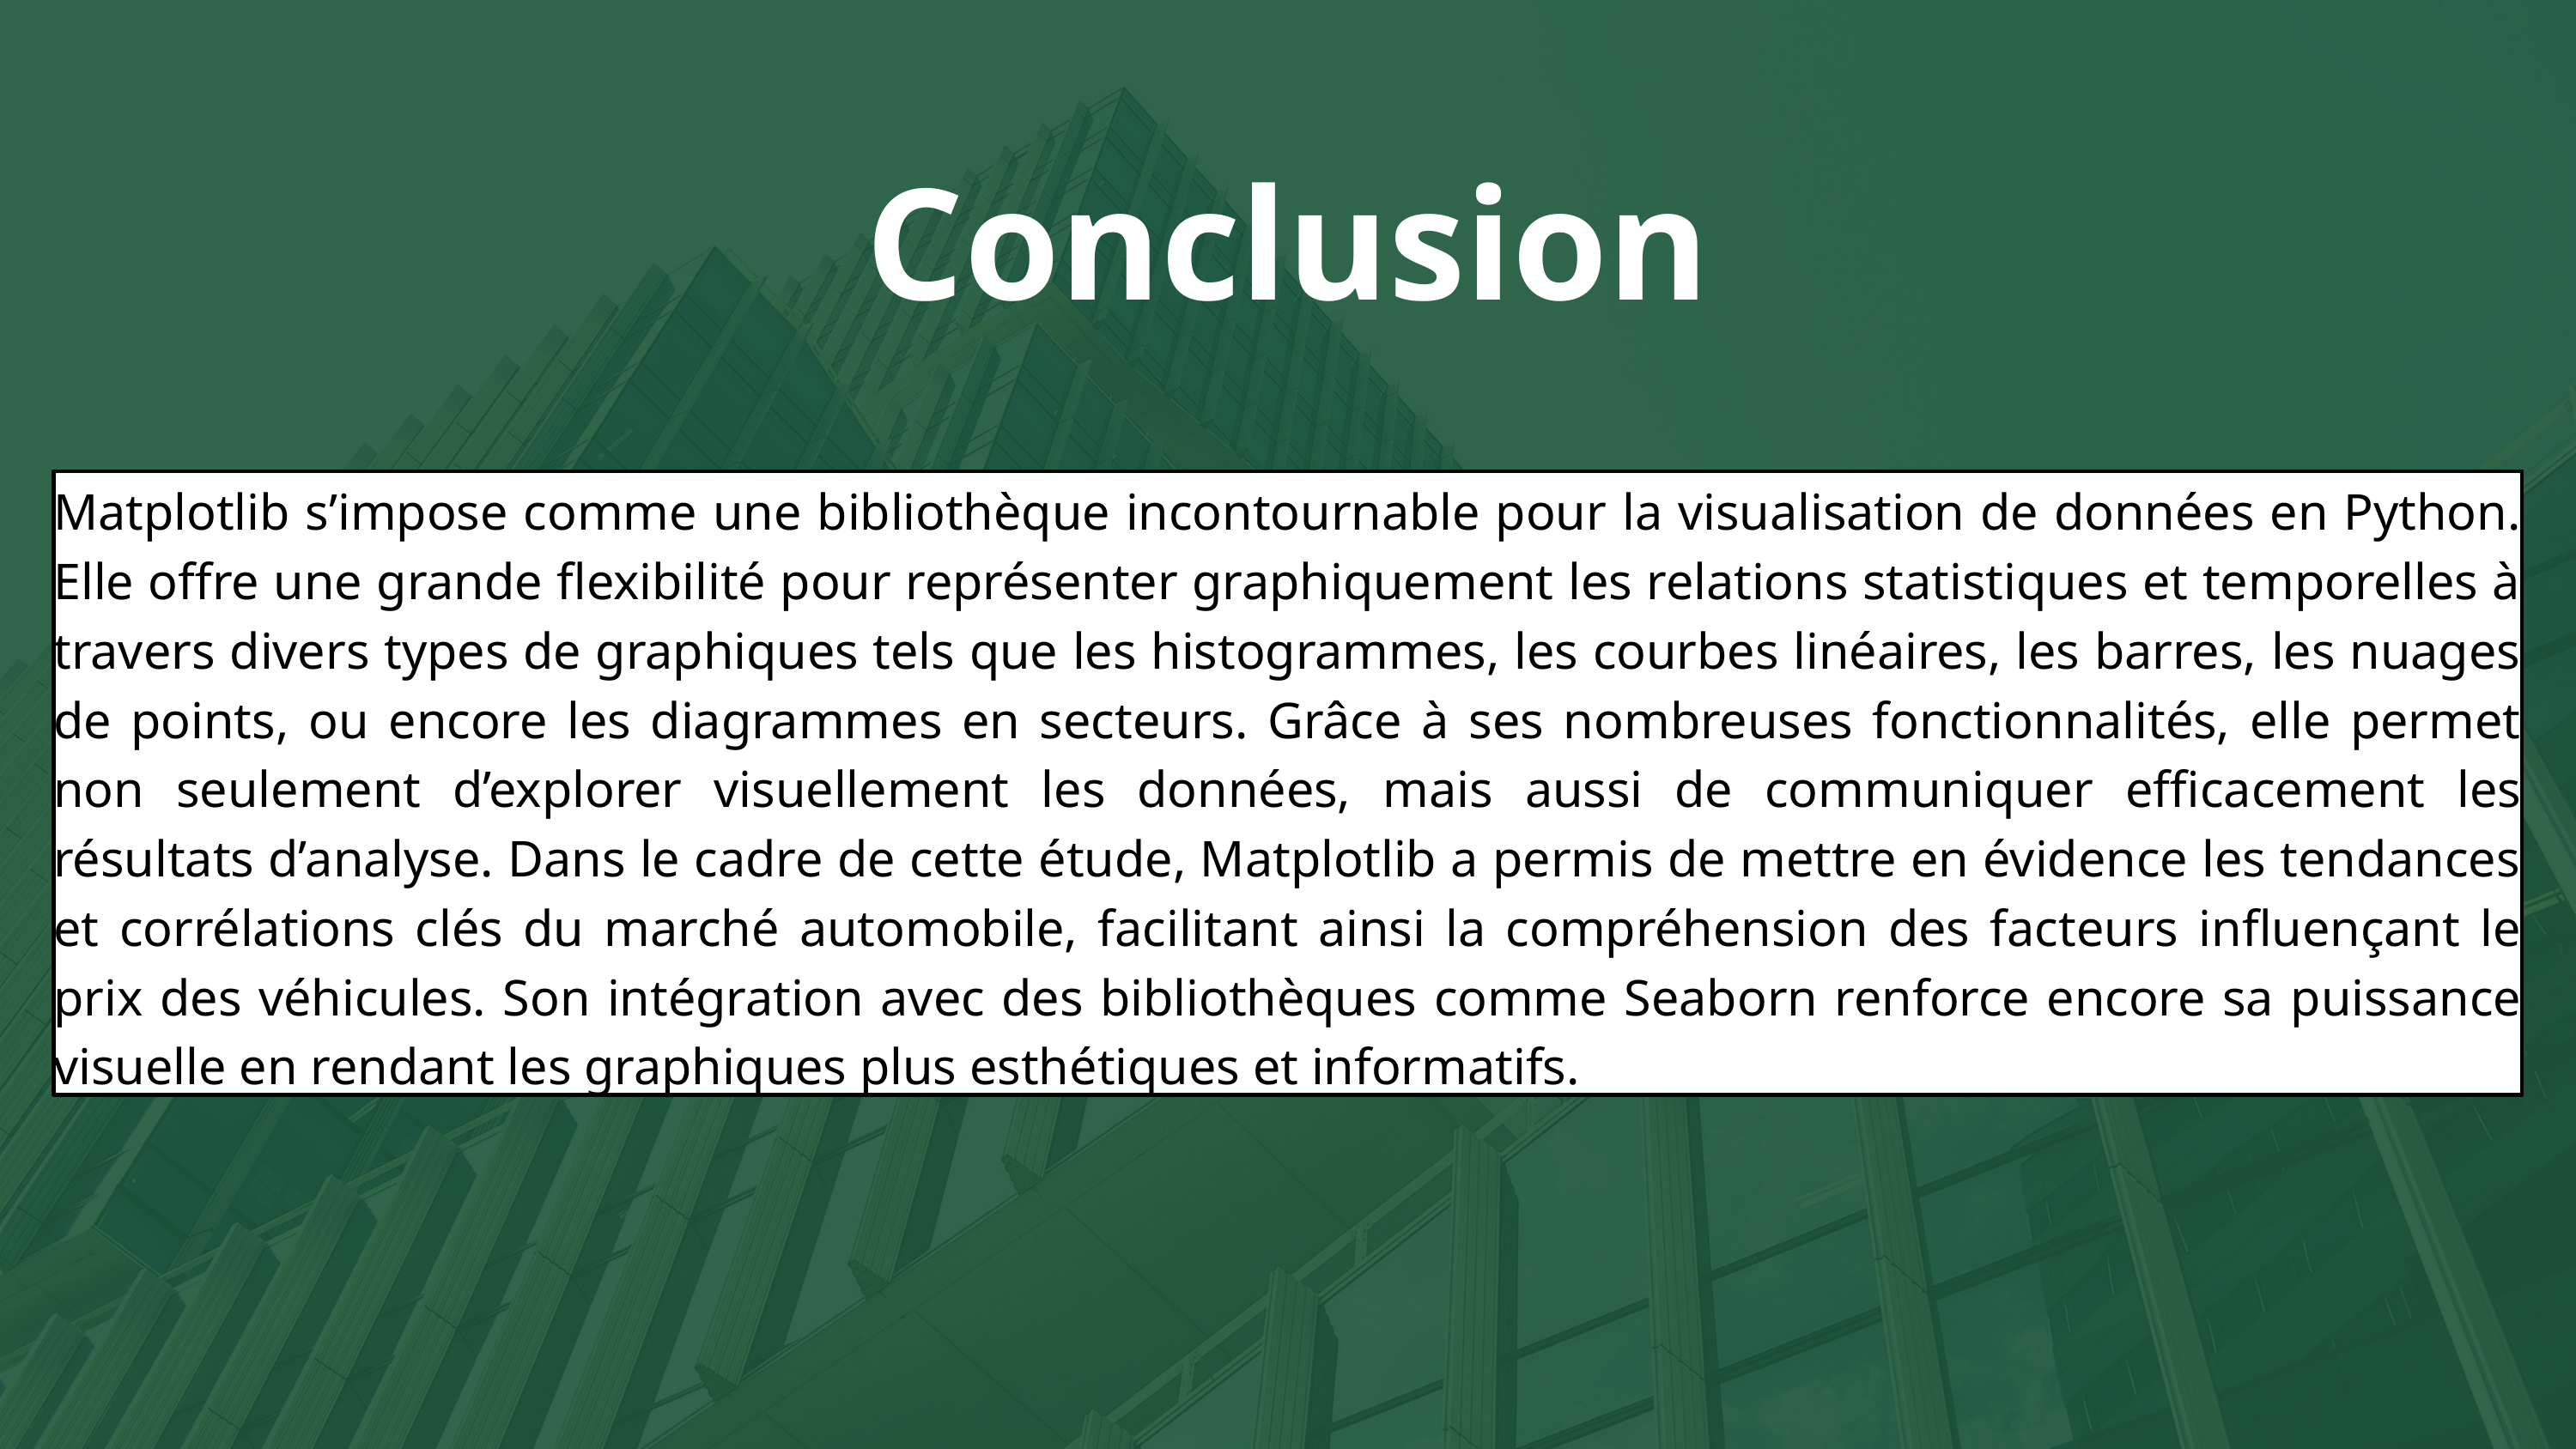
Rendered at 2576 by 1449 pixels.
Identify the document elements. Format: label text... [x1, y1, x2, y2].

text_box Matplotlib s’impose comme une bibliothèque incontournable pour la visualisation de données en Python. Elle offre une grande flexibilité pour représenter graphiquement les relations statistiques et temporelles à travers divers types de graphiques tels que les histogrammes, les courbes linéaires, les barres, les nuages de points, ou encore les diagrammes en secteurs. Grâce à ses nombreuses fonctionnalités, elle permet non seulement d’explorer visuellement les données, mais aussi de communiquer efficacement les résultats d’analyse. Dans le cadre de cette étude, Matplotlib a permis de mettre en évidence les tendances et corrélations clés du marché automobile, facilitant ainsi la compréhension des facteurs influençant le prix des véhicules. Son intégration avec des bibliothèques comme Seaborn renforce encore sa puissance visuelle en rendant les graphiques plus esthétiques et informatifs. [52, 470, 2524, 1097]
text_box Conclusion [839, 142, 1737, 330]
text_box [0, 0, 2576, 1449]
